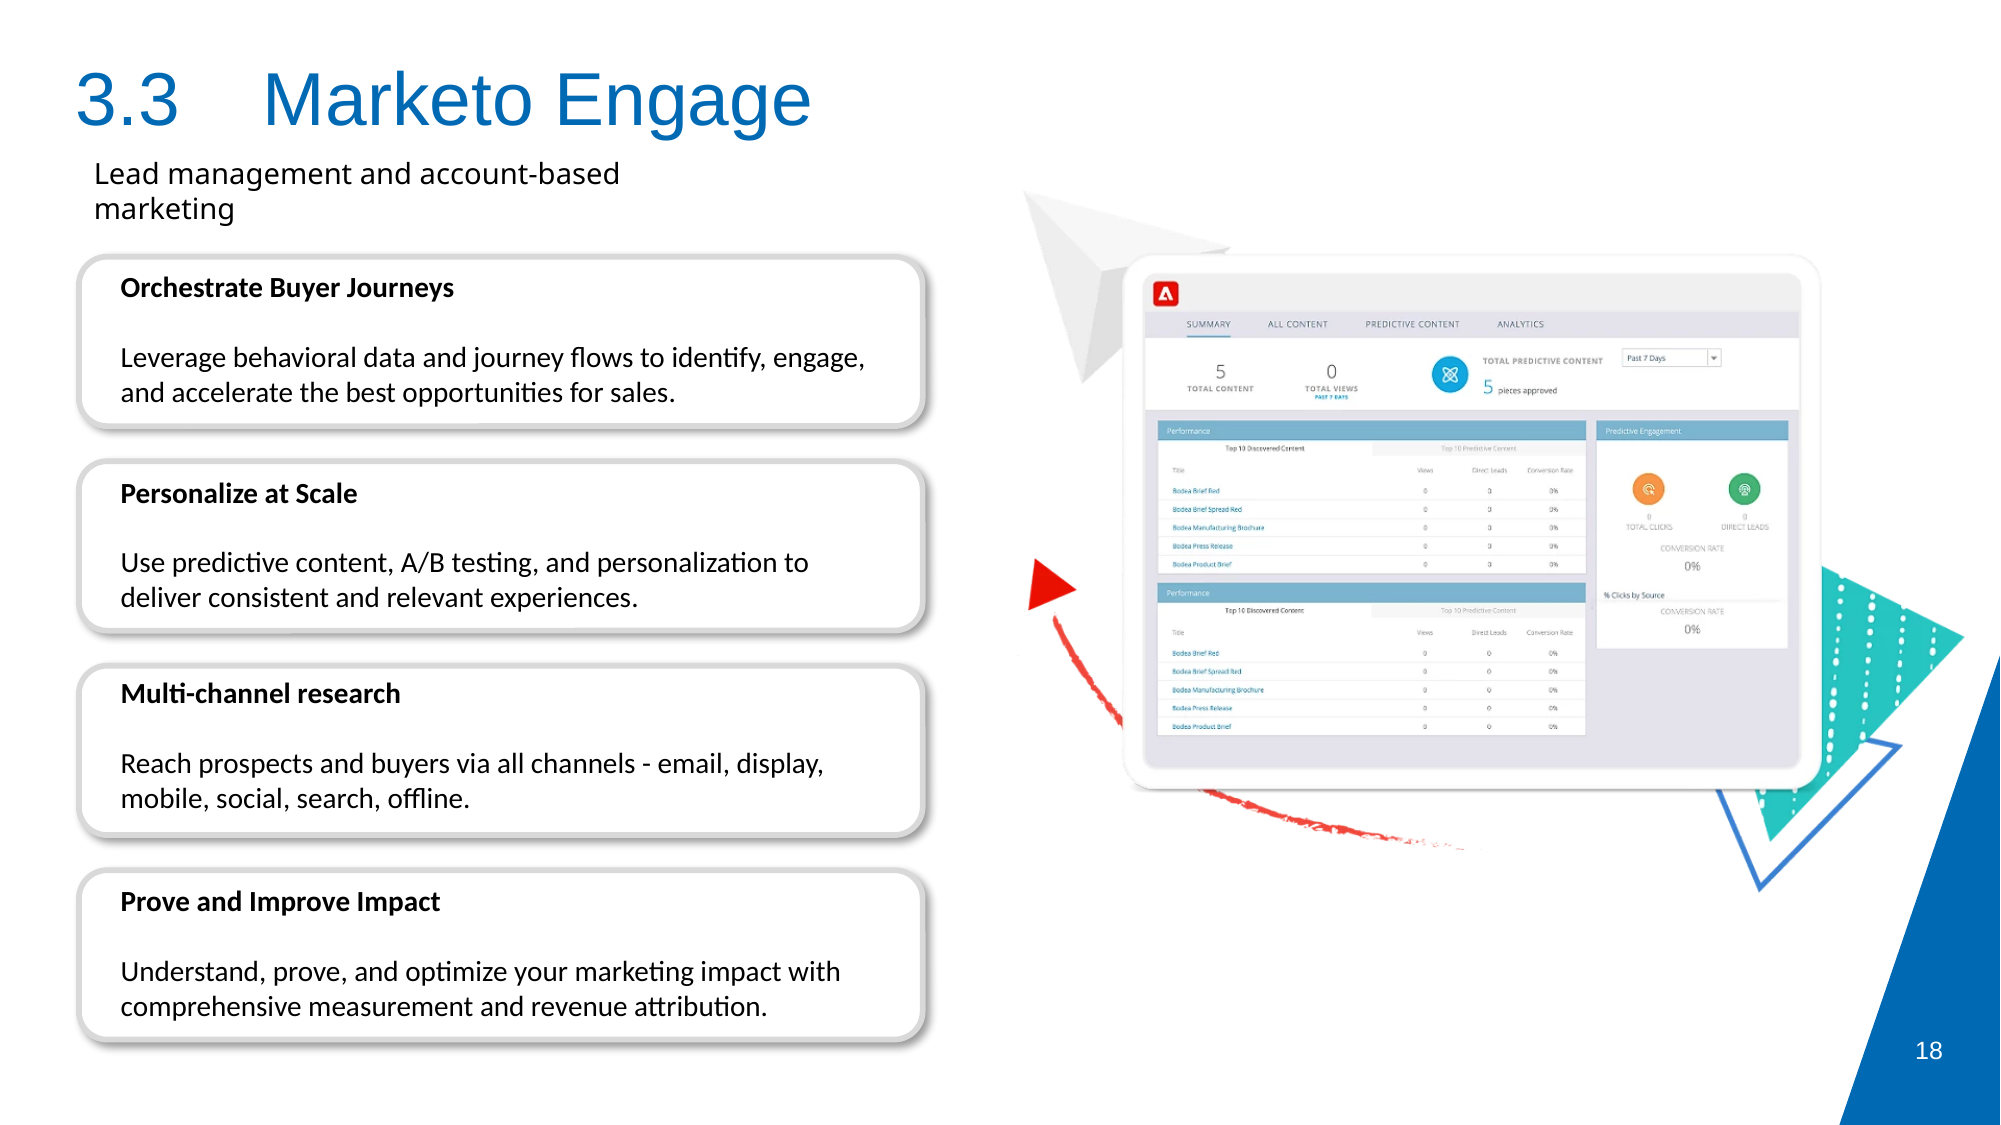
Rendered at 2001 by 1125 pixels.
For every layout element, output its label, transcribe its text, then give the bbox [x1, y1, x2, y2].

text_box [77, 869, 924, 1041]
text_box [77, 255, 924, 428]
text_box Prove and Improve Impact Understand, prove, and optimize your marketing impact with comprehensive measurement and revenue attribution. [105, 874, 897, 1030]
text_box [77, 664, 924, 837]
picture [971, 147, 1972, 898]
text_box Orchestrate Buyer Journeys Leverage behavioral data and journey flows to identify, engage, and accelerate the best opportunities for sales. [105, 260, 897, 416]
text_box 3.3 Marketo Engage [61, 15, 923, 148]
text_box Lead management and account-based marketing [78, 147, 708, 233]
text_box Multi-channel research Reach prospects and buyers via all channels - email, display, mobile, social, search, offline. [105, 667, 896, 822]
text_box Personalize at Scale Use predictive content, A/B testing, and personalization to deliver consistent and relevant experiences. [105, 466, 896, 622]
text_box [77, 460, 924, 632]
